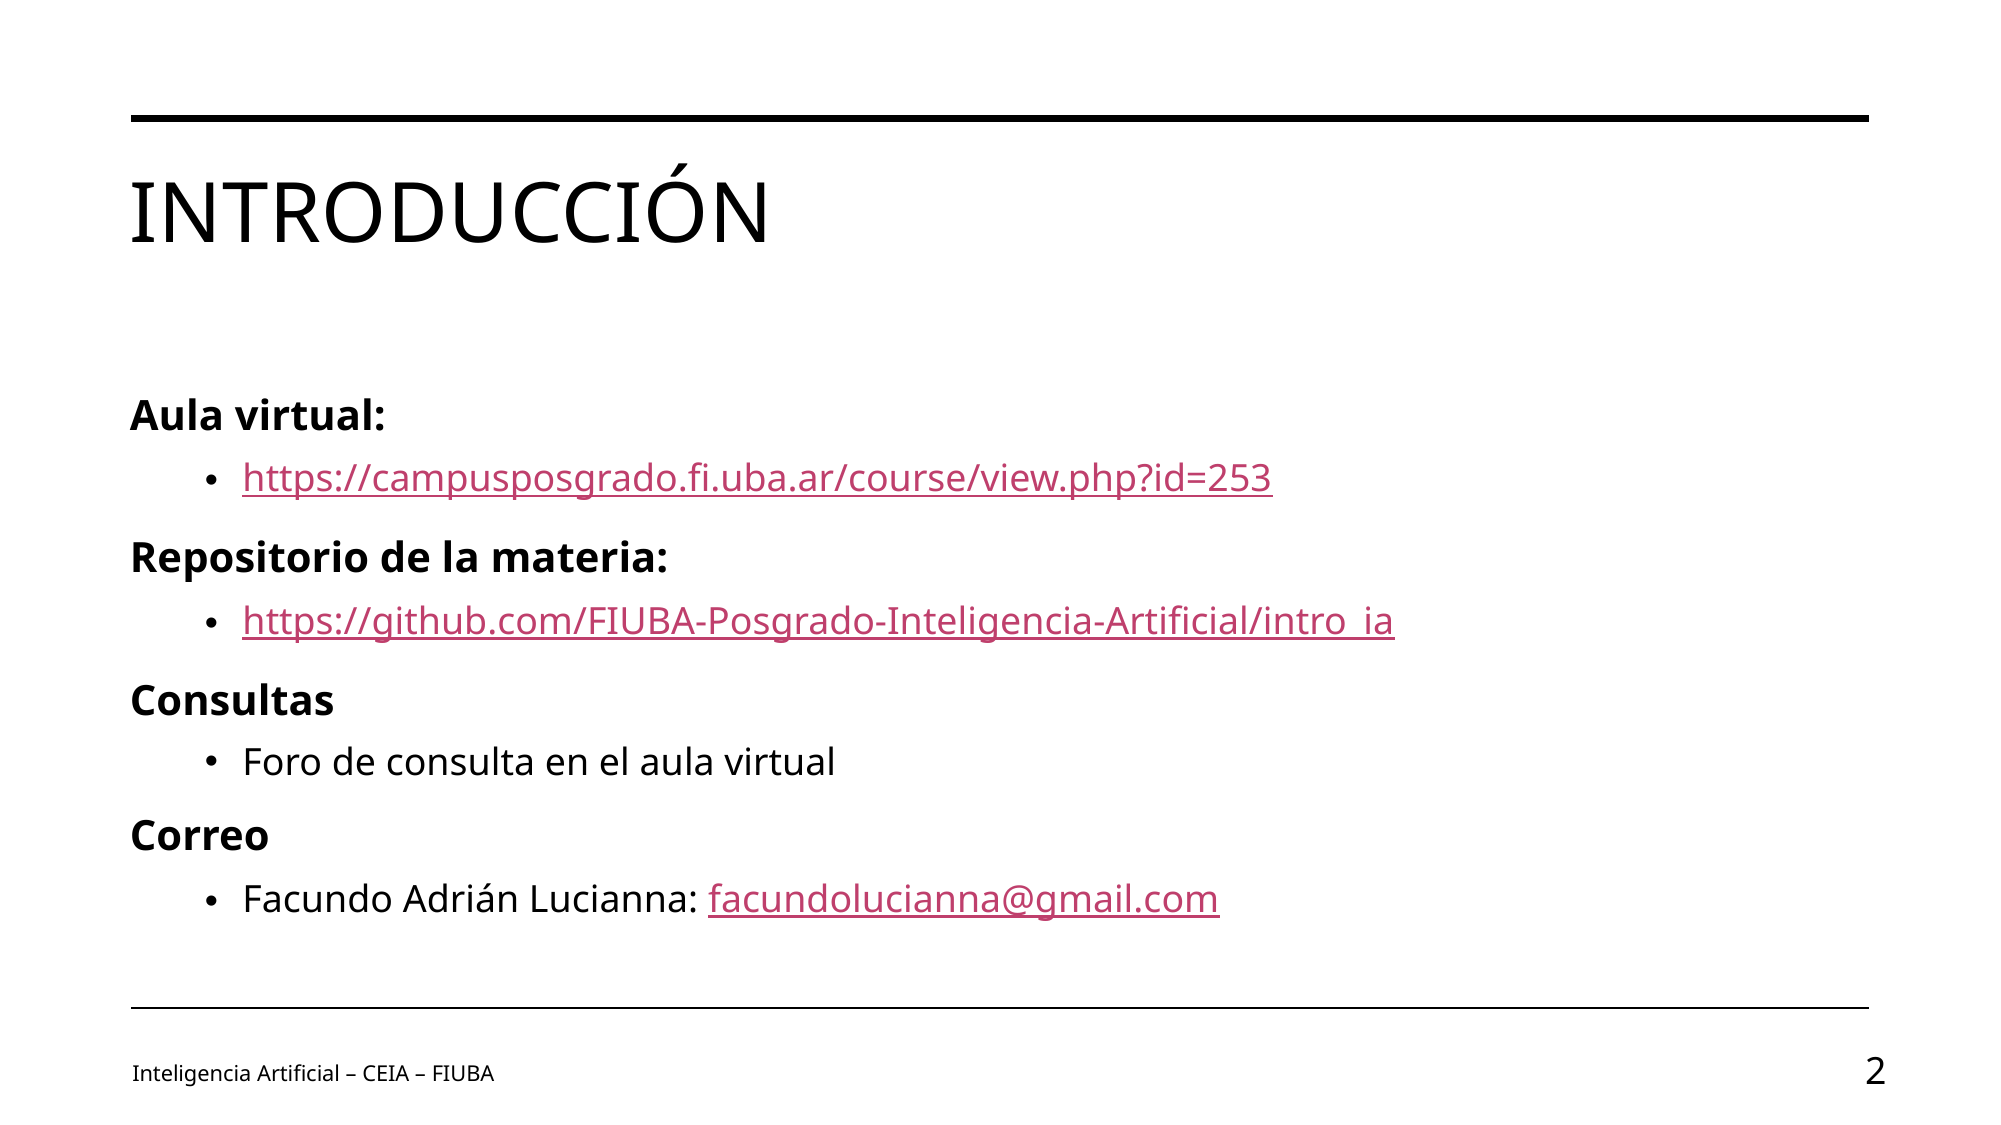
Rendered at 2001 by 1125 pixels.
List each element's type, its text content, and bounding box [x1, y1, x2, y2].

title Introducción [114, 151, 1869, 376]
slide_number 2 [1791, 1042, 1902, 1103]
footer Inteligencia Artificial – CEIA – FIUBA [117, 1042, 862, 1103]
list Aula virtual: https://campusposgrado.fi.uba.ar/course/view.php?id=253 Repositorio de la materia: https://github.com/FIUBA-Posgrado-Inteligencia-Artificial/intro_ia Consultas Foro de consulta en el aula virtual Correo Facundo Adrián Lucianna: facundolucianna@gmail.com [114, 376, 1869, 973]
